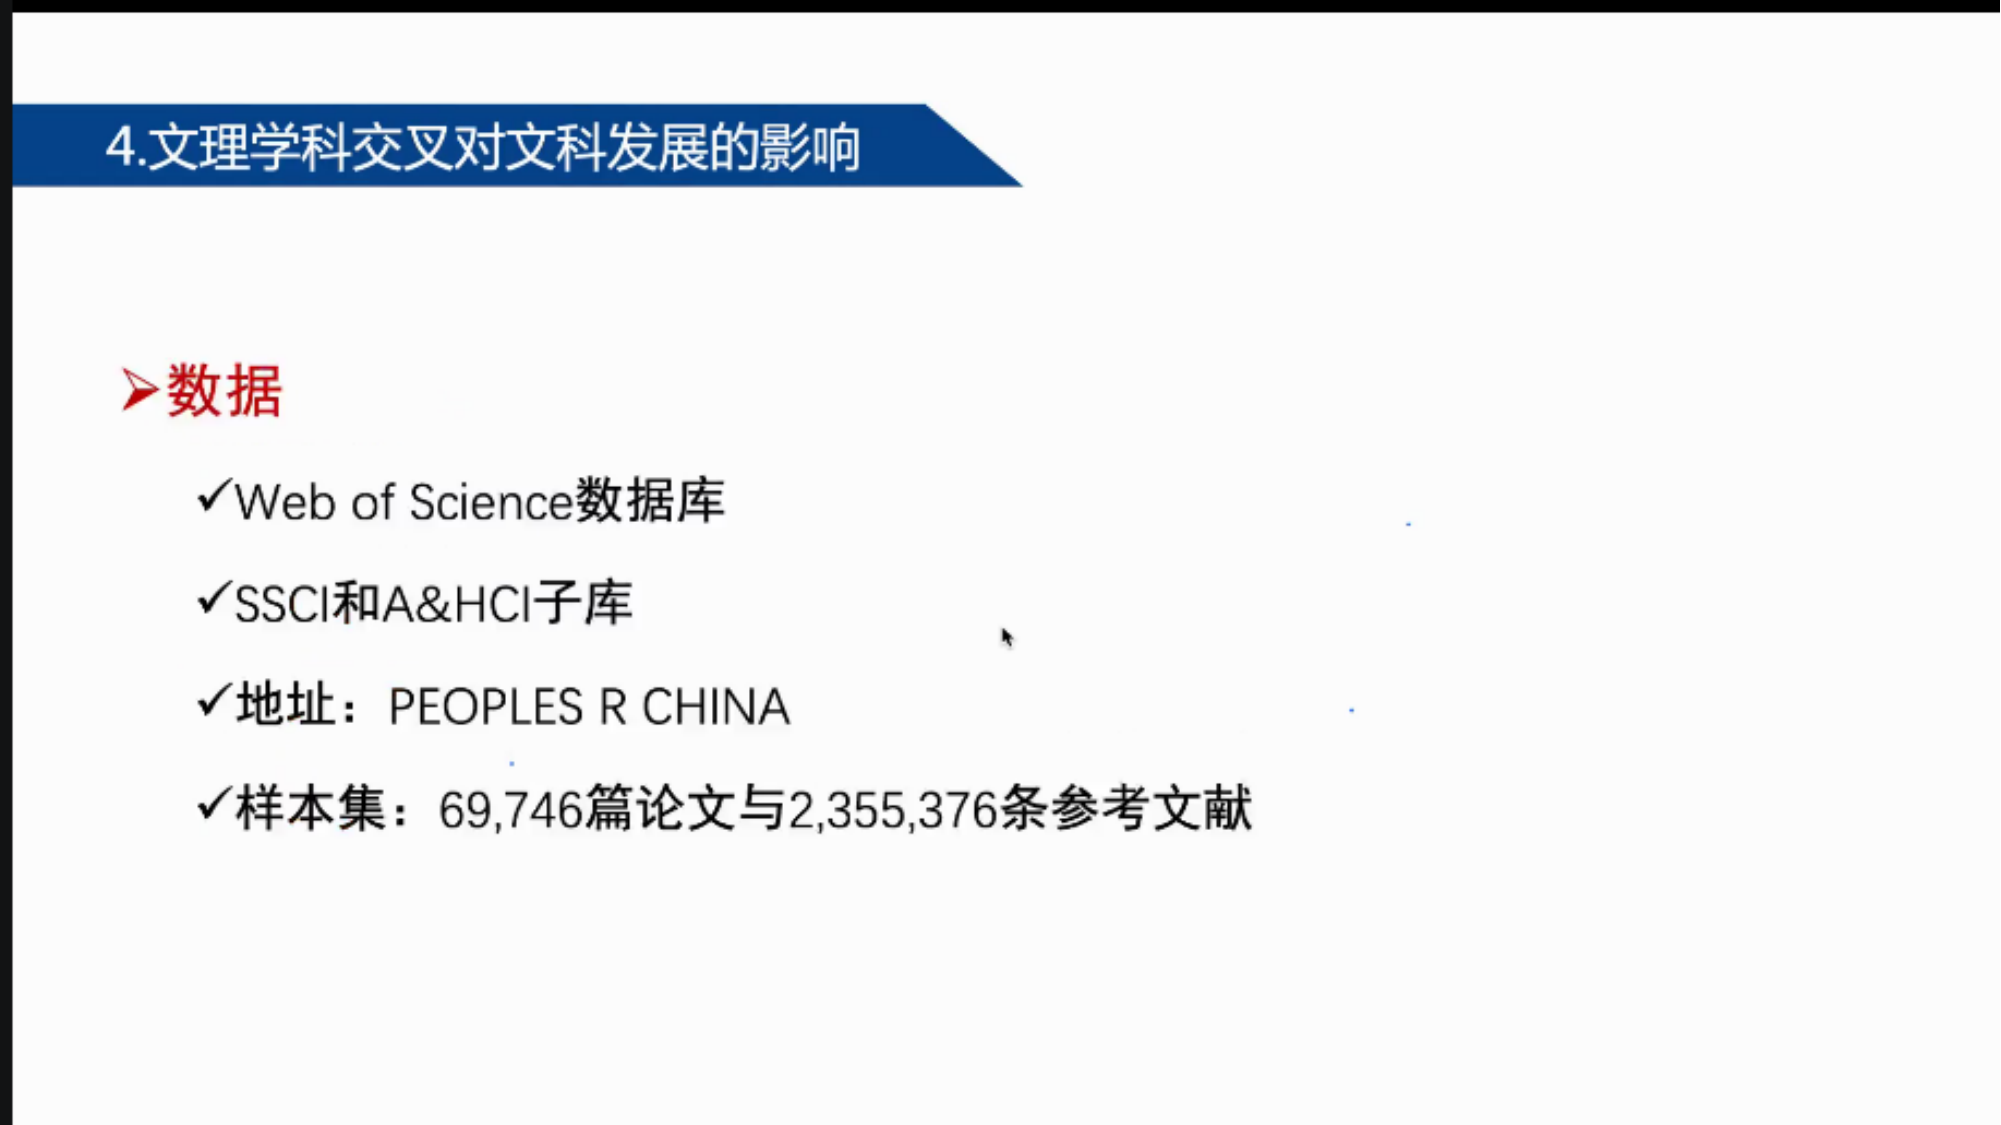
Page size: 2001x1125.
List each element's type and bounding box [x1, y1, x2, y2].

list [0, 0, 2000, 1125]
